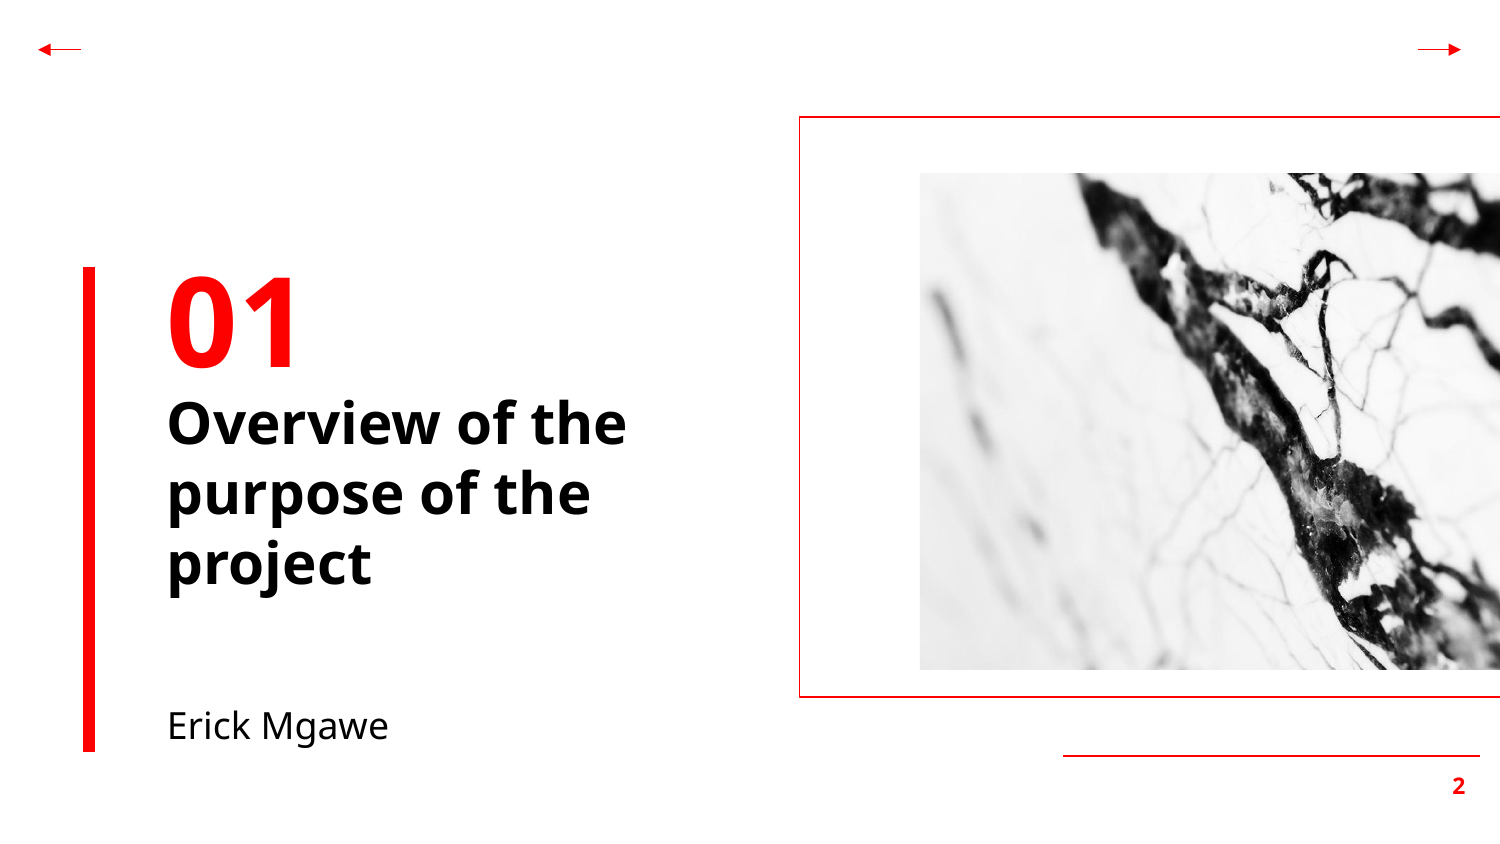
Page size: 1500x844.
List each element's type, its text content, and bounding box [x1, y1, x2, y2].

title 01 [151, 269, 435, 370]
text_box [799, 116, 1500, 697]
picture [919, 173, 1500, 671]
title Overview of the purpose of the project [151, 370, 673, 675]
subtitle Erick Mgawe [151, 687, 649, 753]
